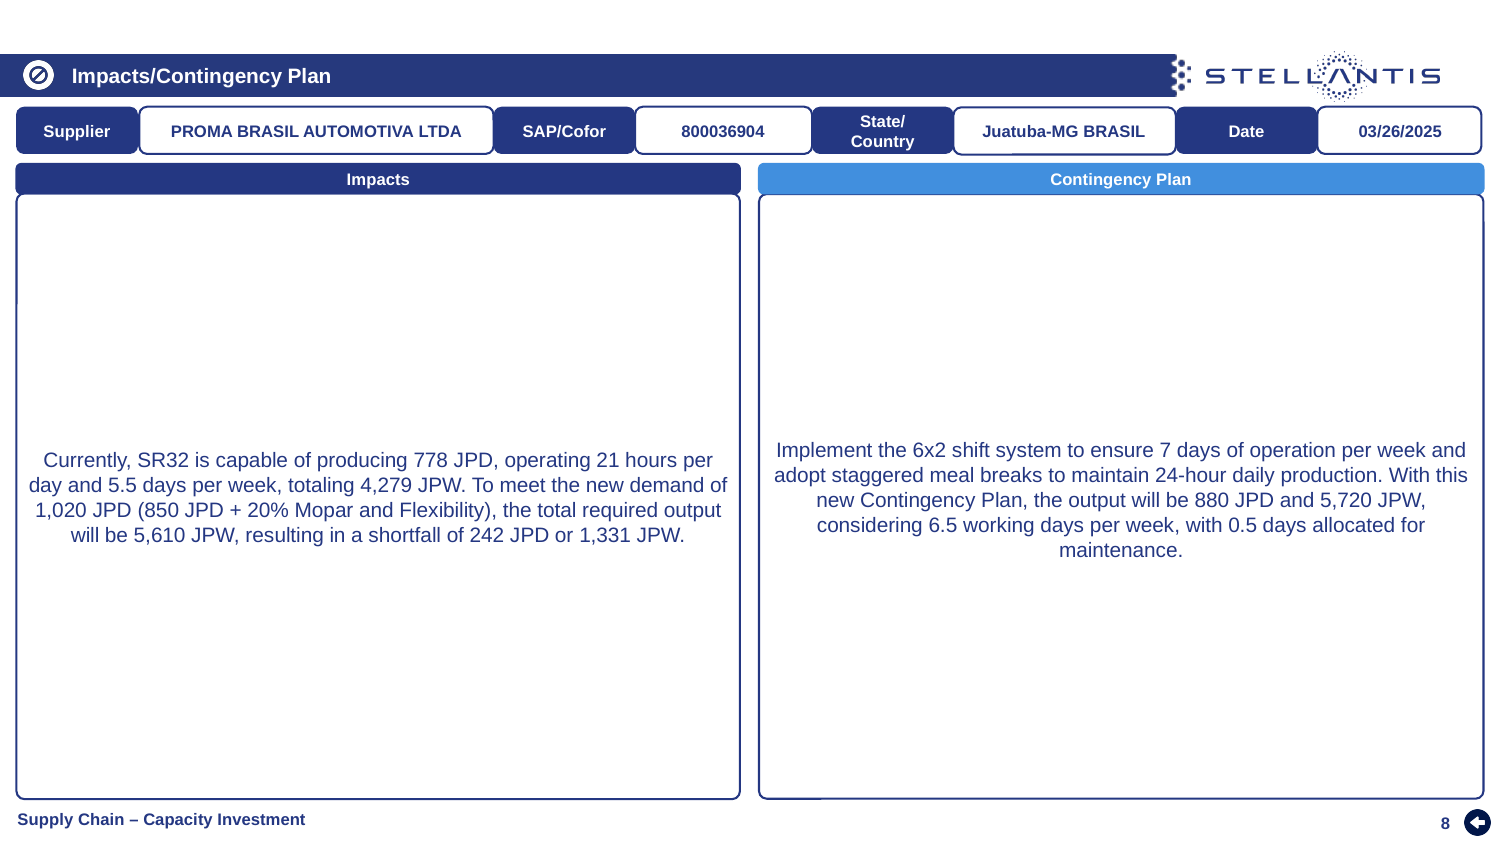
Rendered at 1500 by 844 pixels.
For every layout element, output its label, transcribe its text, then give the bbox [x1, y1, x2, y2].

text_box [16, 163, 1484, 800]
text_box 03/26/2025 [1315, 104, 1486, 157]
text_box PROMA BRASIL AUTOMOTIVA LTDA [137, 104, 497, 157]
picture [1206, 51, 1440, 102]
picture [1463, 808, 1491, 836]
text_box 800036904 [633, 104, 813, 157]
slide_number 8 [1402, 808, 1451, 838]
text_box Juatuba-MG BRASIL [950, 104, 1178, 157]
picture [0, 54, 66, 97]
picture [1113, 54, 1191, 97]
title Impacts/Contingency Plan [66, 54, 1113, 98]
